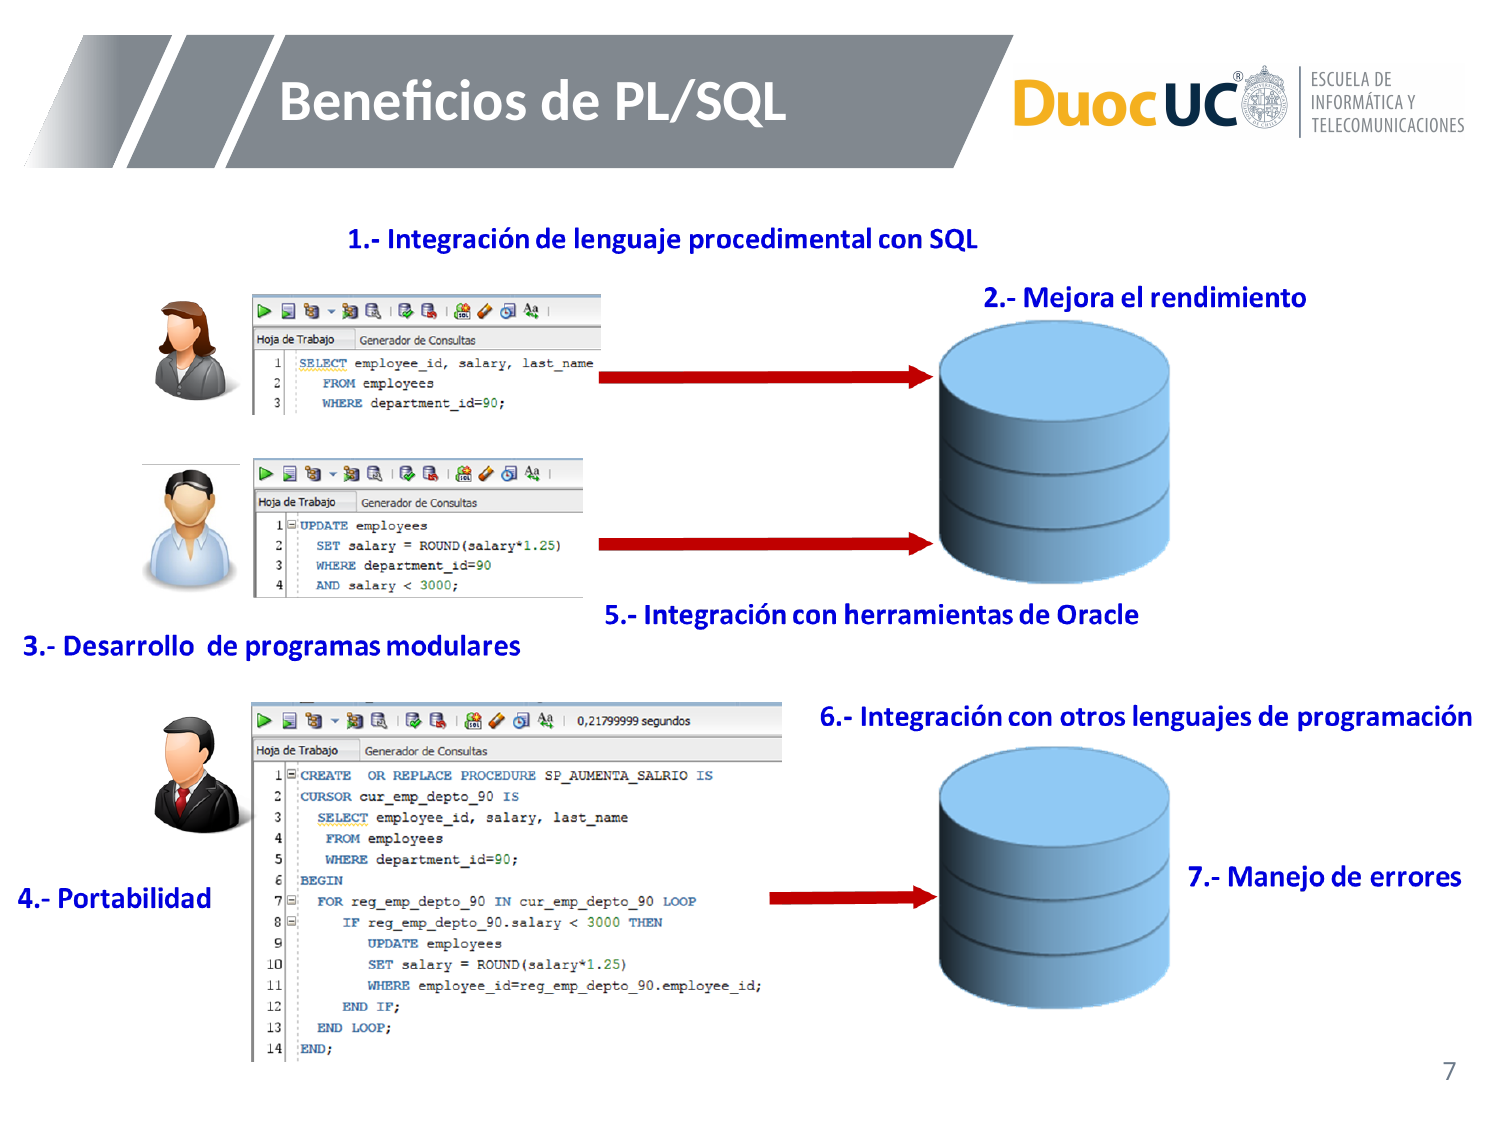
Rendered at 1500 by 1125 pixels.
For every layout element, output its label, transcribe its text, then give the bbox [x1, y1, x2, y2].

title Beneficios de PL/SQL [264, 34, 969, 169]
picture [1013, 63, 1465, 140]
picture [0, 209, 1500, 1062]
